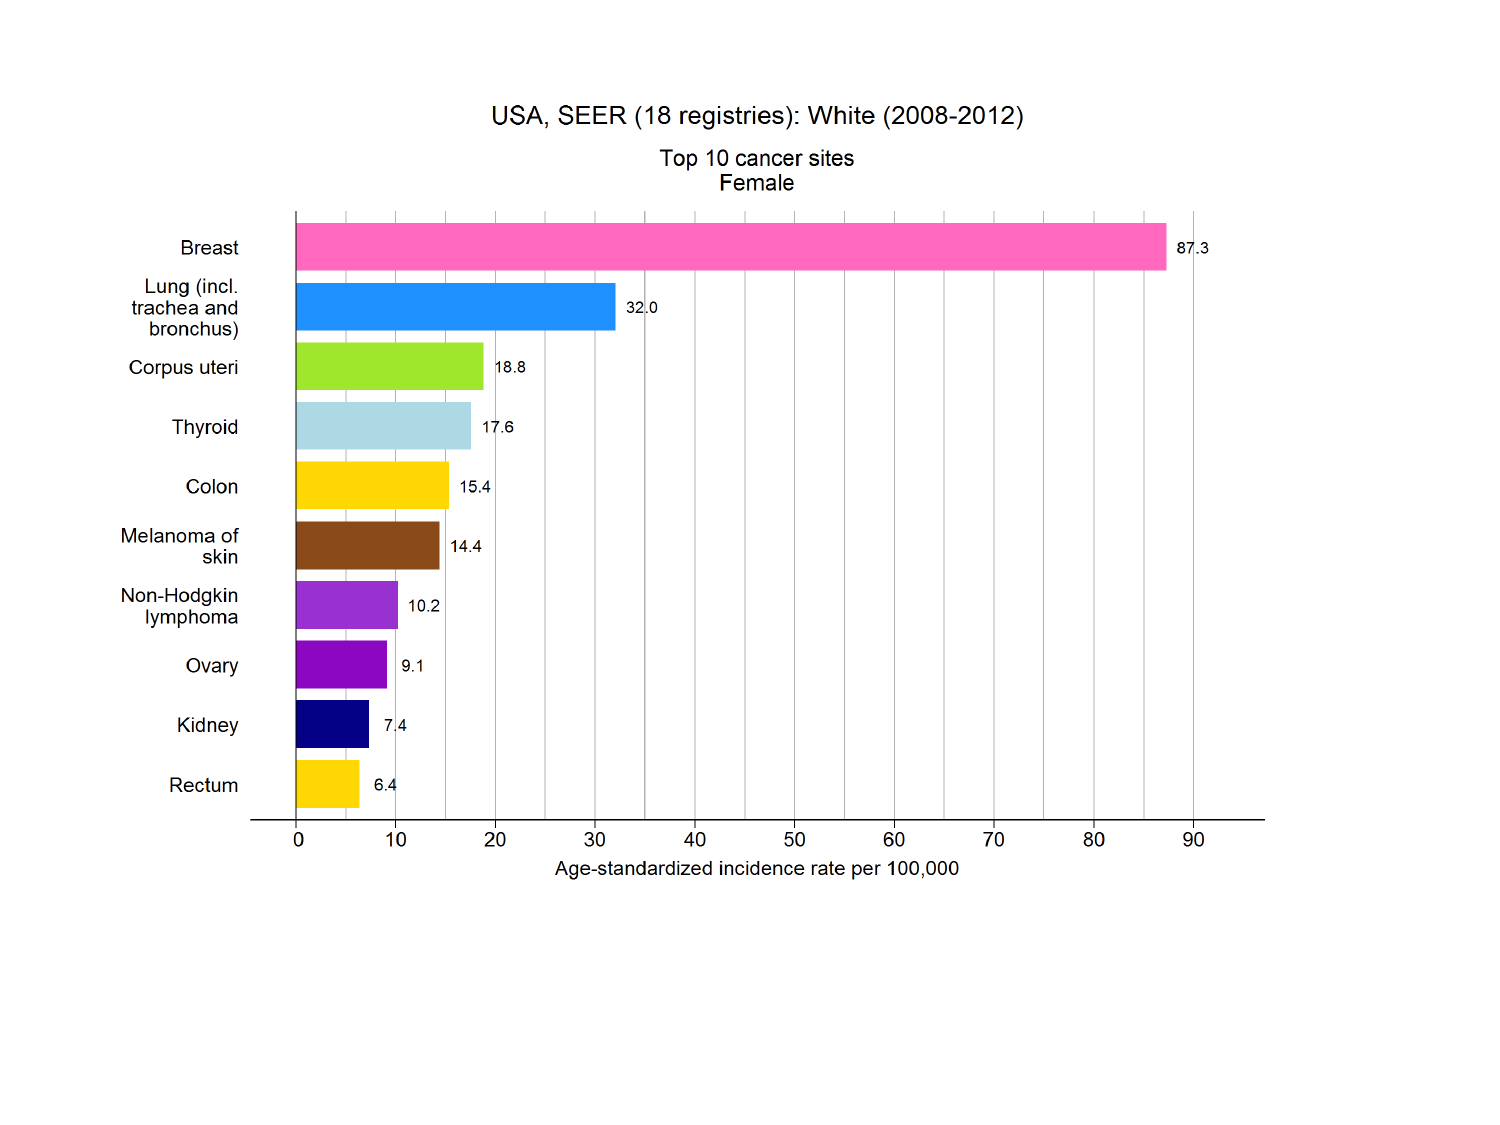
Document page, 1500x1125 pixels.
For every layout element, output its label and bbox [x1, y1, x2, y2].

list [91, 67, 1293, 917]
